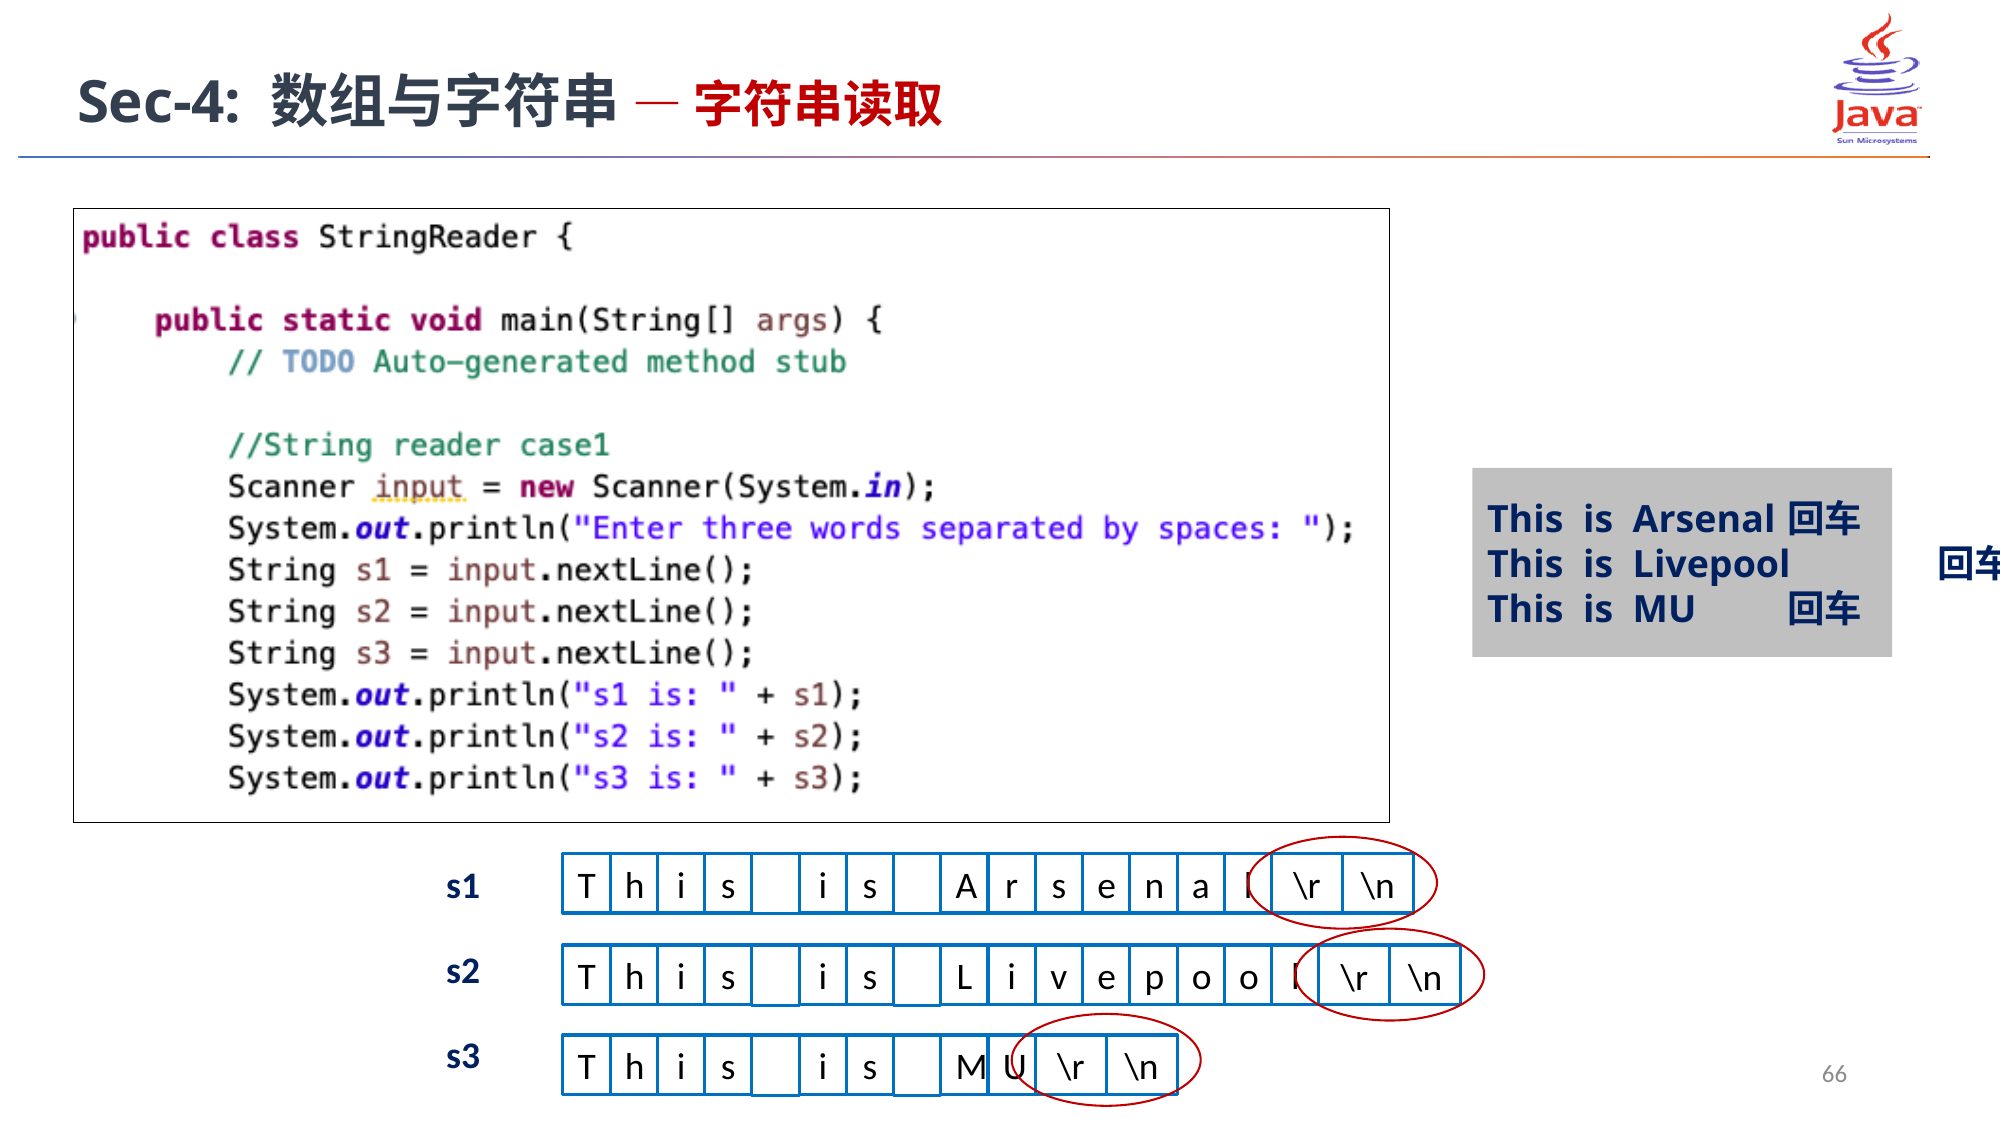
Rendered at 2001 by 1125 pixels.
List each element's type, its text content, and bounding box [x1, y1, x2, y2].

picture [1825, 9, 1930, 149]
text_box [1026, 1012, 1202, 1091]
text_box Sec-4: 数组与字符串 — 字符串读取 [74, 62, 1178, 135]
picture [73, 208, 1390, 823]
text_box s3 [431, 1023, 496, 1084]
text_box This is Arsenal 回车 This is Livepool 回车 This is MU 回车 [1472, 467, 1893, 657]
text_box s1 [431, 853, 496, 913]
text_box [1317, 927, 1486, 1022]
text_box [562, 1034, 1178, 1096]
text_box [562, 853, 1414, 914]
slide_number 66 [1412, 1042, 1863, 1103]
text_box [1045, 1096, 1168, 1107]
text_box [562, 944, 1461, 1006]
text_box [1268, 835, 1439, 930]
text_box s2 [431, 938, 496, 999]
